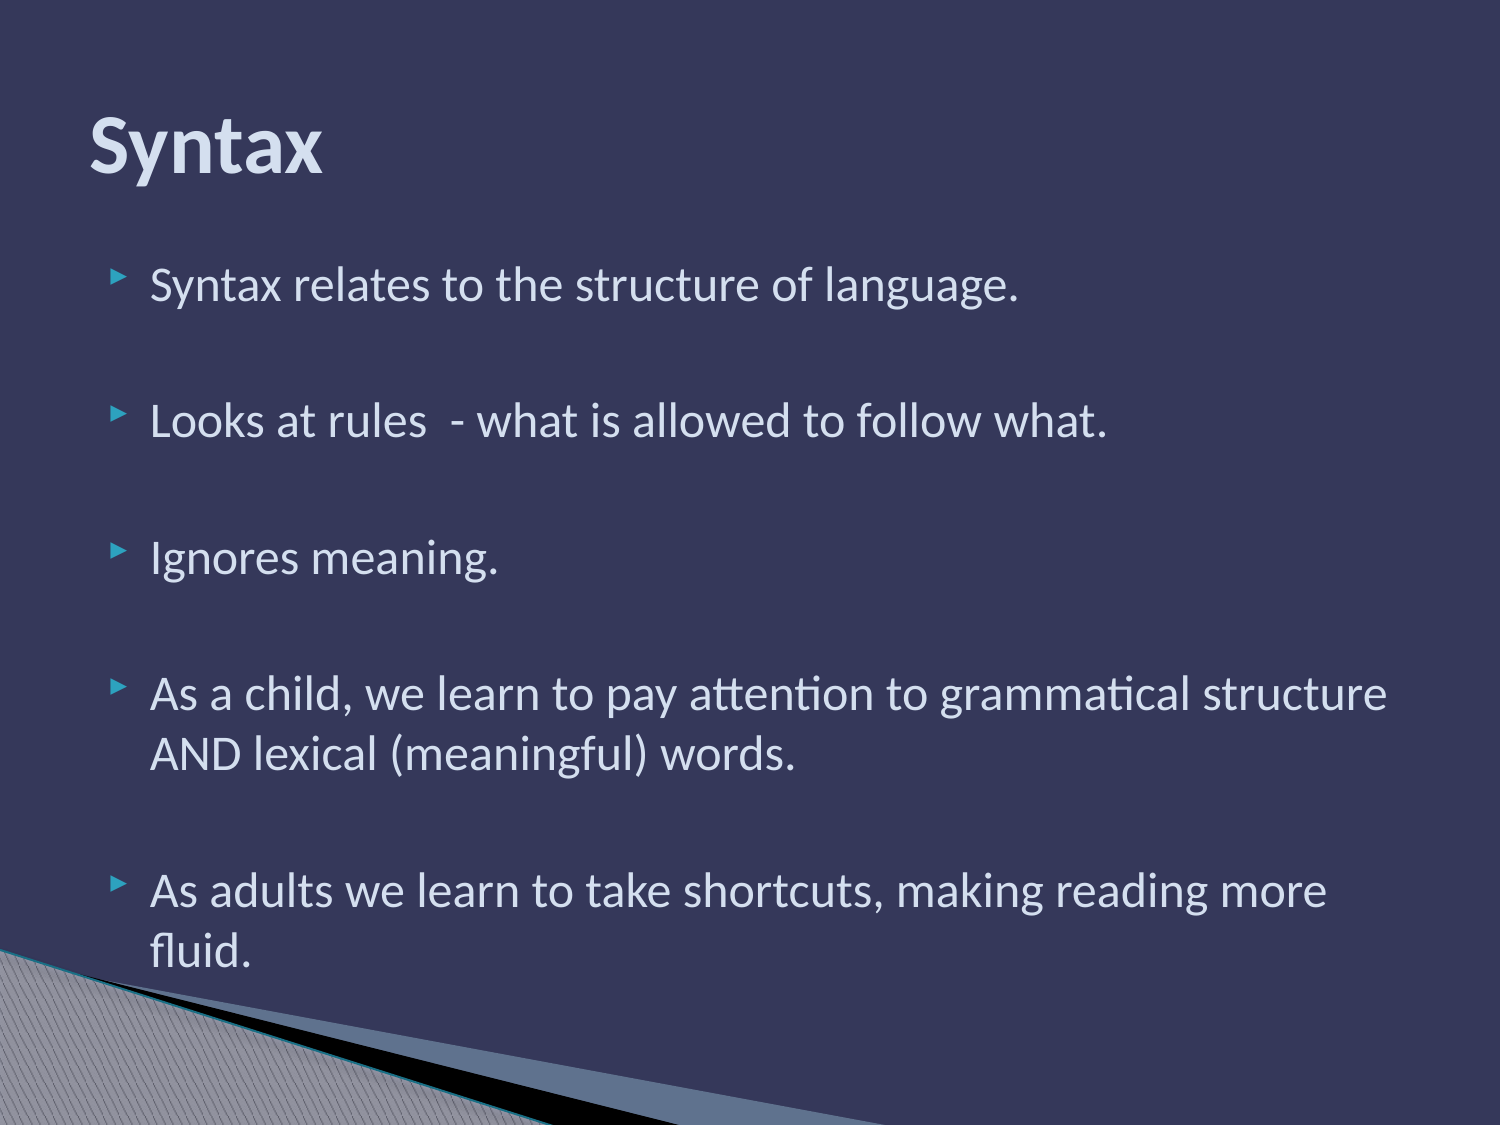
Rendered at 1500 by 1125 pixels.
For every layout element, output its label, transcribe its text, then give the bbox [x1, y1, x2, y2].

list Syntax relates to the structure of language. Looks at rules - what is allowed to follow what. Ignores meaning. As a child, we learn to pay attention to grammatical structure AND lexical (meaningful) words. As adults we learn to take shortcuts, making reading more fluid. [75, 243, 1412, 433]
title Syntax [75, 45, 1425, 233]
